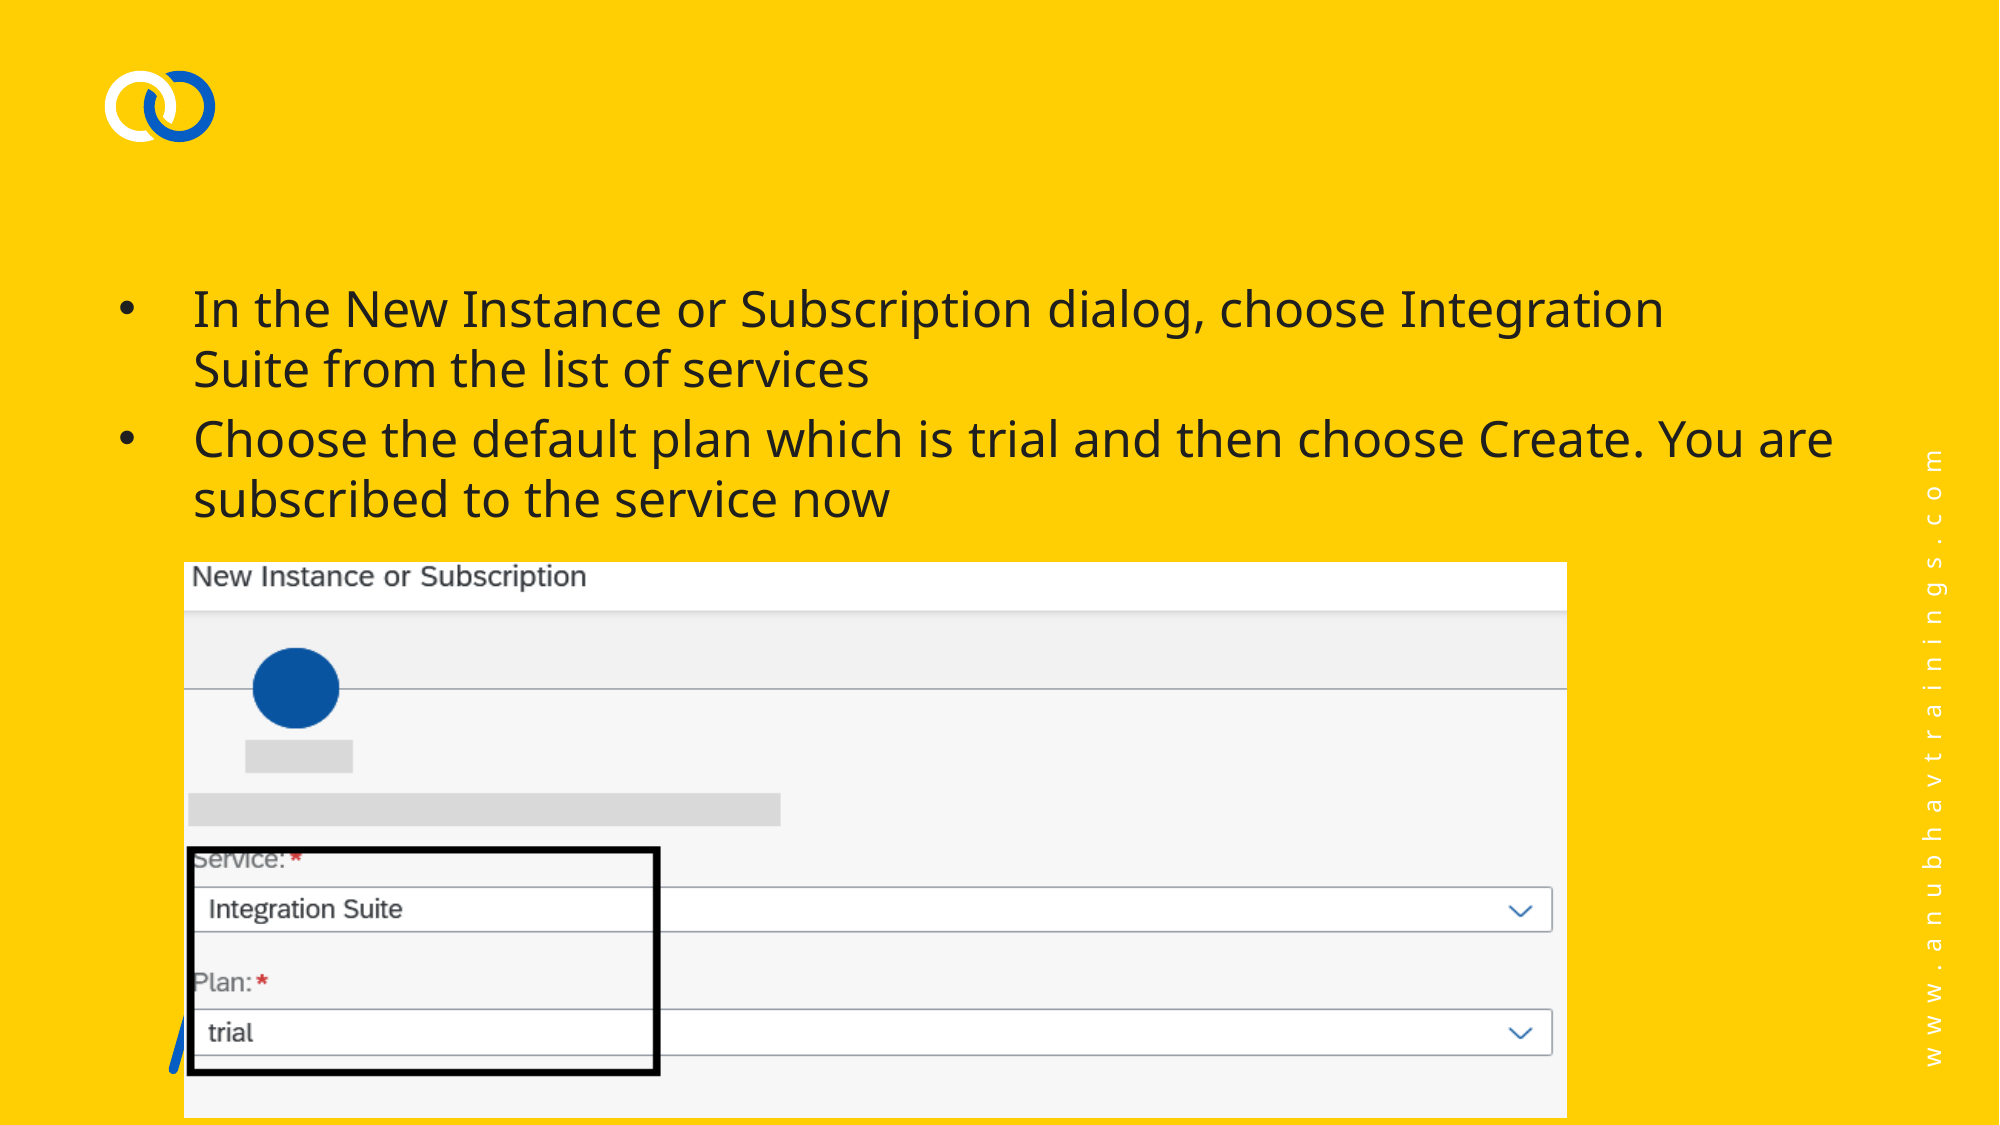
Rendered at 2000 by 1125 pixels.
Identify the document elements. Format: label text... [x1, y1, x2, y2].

footer www.anubhavtrainings.com [1901, 434, 1961, 1068]
text_box In the New Instance or Subscription dialog, choose Integration Suite from the list of services Choose the default plan which is trial and then choose Create. You are subscribed to the service now [103, 270, 1900, 752]
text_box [184, 562, 1567, 1118]
